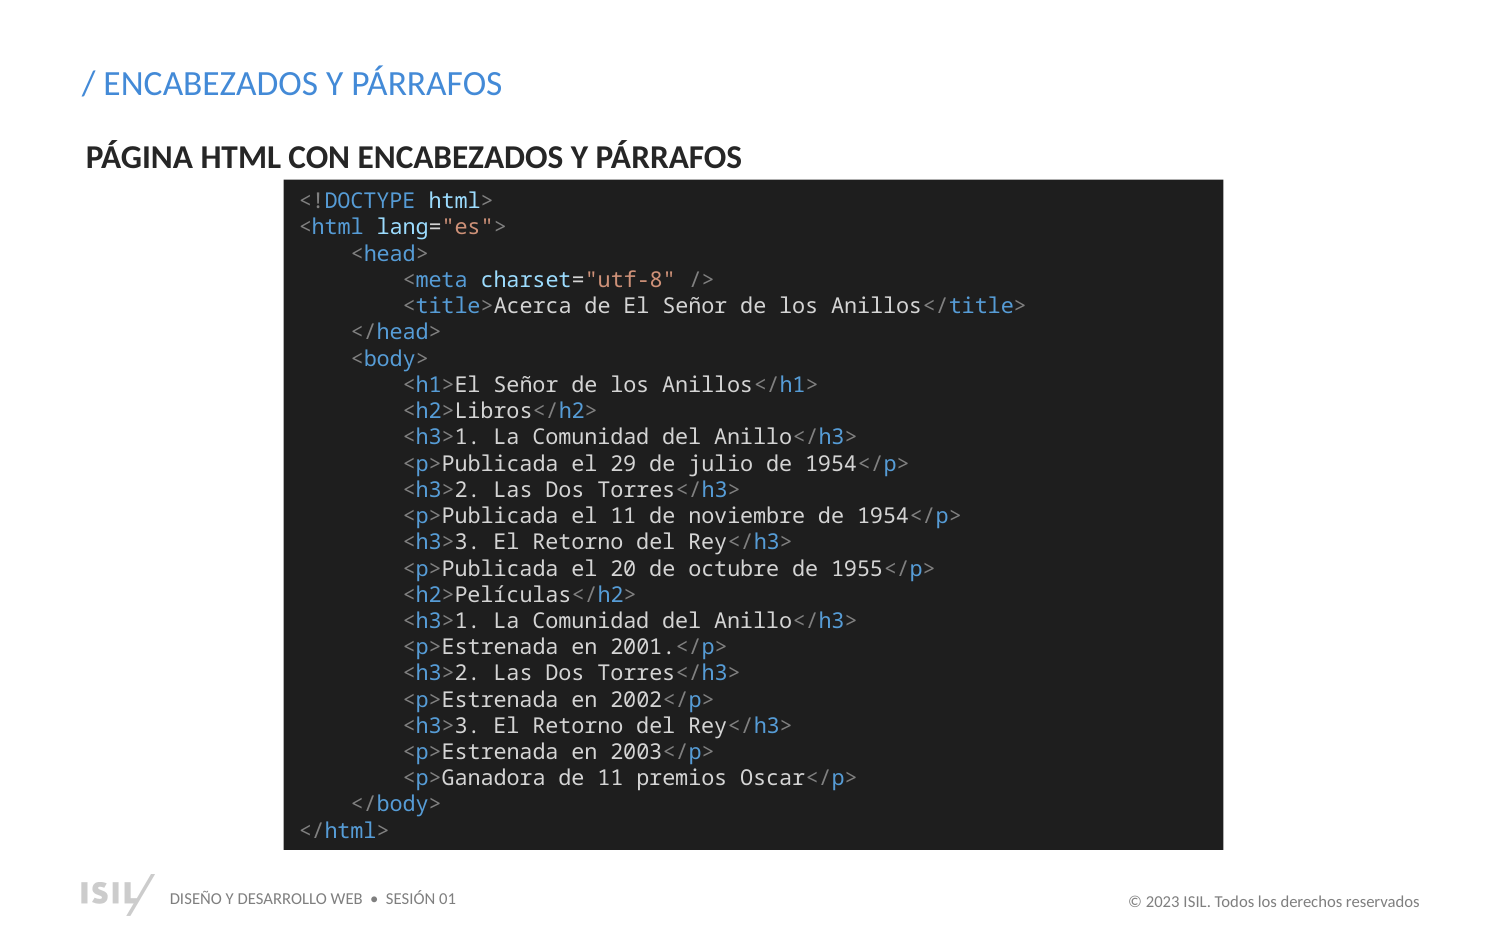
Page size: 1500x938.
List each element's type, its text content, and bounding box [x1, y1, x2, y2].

text_box / ENCABEZADOS Y PÁRRAFOS [66, 52, 1249, 111]
text_box PÁGINA HTML CON ENCABEZADOS Y PÁRRAFOS [83, 135, 1424, 216]
text_box <!DOCTYPE html> <html lang="es"> <head> <meta charset="utf-8" /> <title>Acerca de El Señor de los Anillos</title> </head> <body> <h1>El Señor de los Anillos</h1> <h2>Libros</h2> <h3>1. La Comunidad del Anillo</h3> <p>Publicada el 29 de julio de 1954</p> <h3>2. Las Dos Torres</h3> <p>Publicada el 11 de noviembre de 1954</p> <h3>3. El Retorno del Rey</h3> <p>Publicada el 20 de octubre de 1955</p> <h2>Películas</h2> <h3>1. La Comunidad del Anillo</h3> <p>Estrenada en 2001.</p> <h3>2. Las Dos Torres</h3> <p>Estrenada en 2002</p> <h3>3. El Retorno del Rey</h3> <p>Estrenada en 2003</p> <p>Ganadora de 11 premios Oscar</p> </body> </html> [283, 179, 1224, 850]
